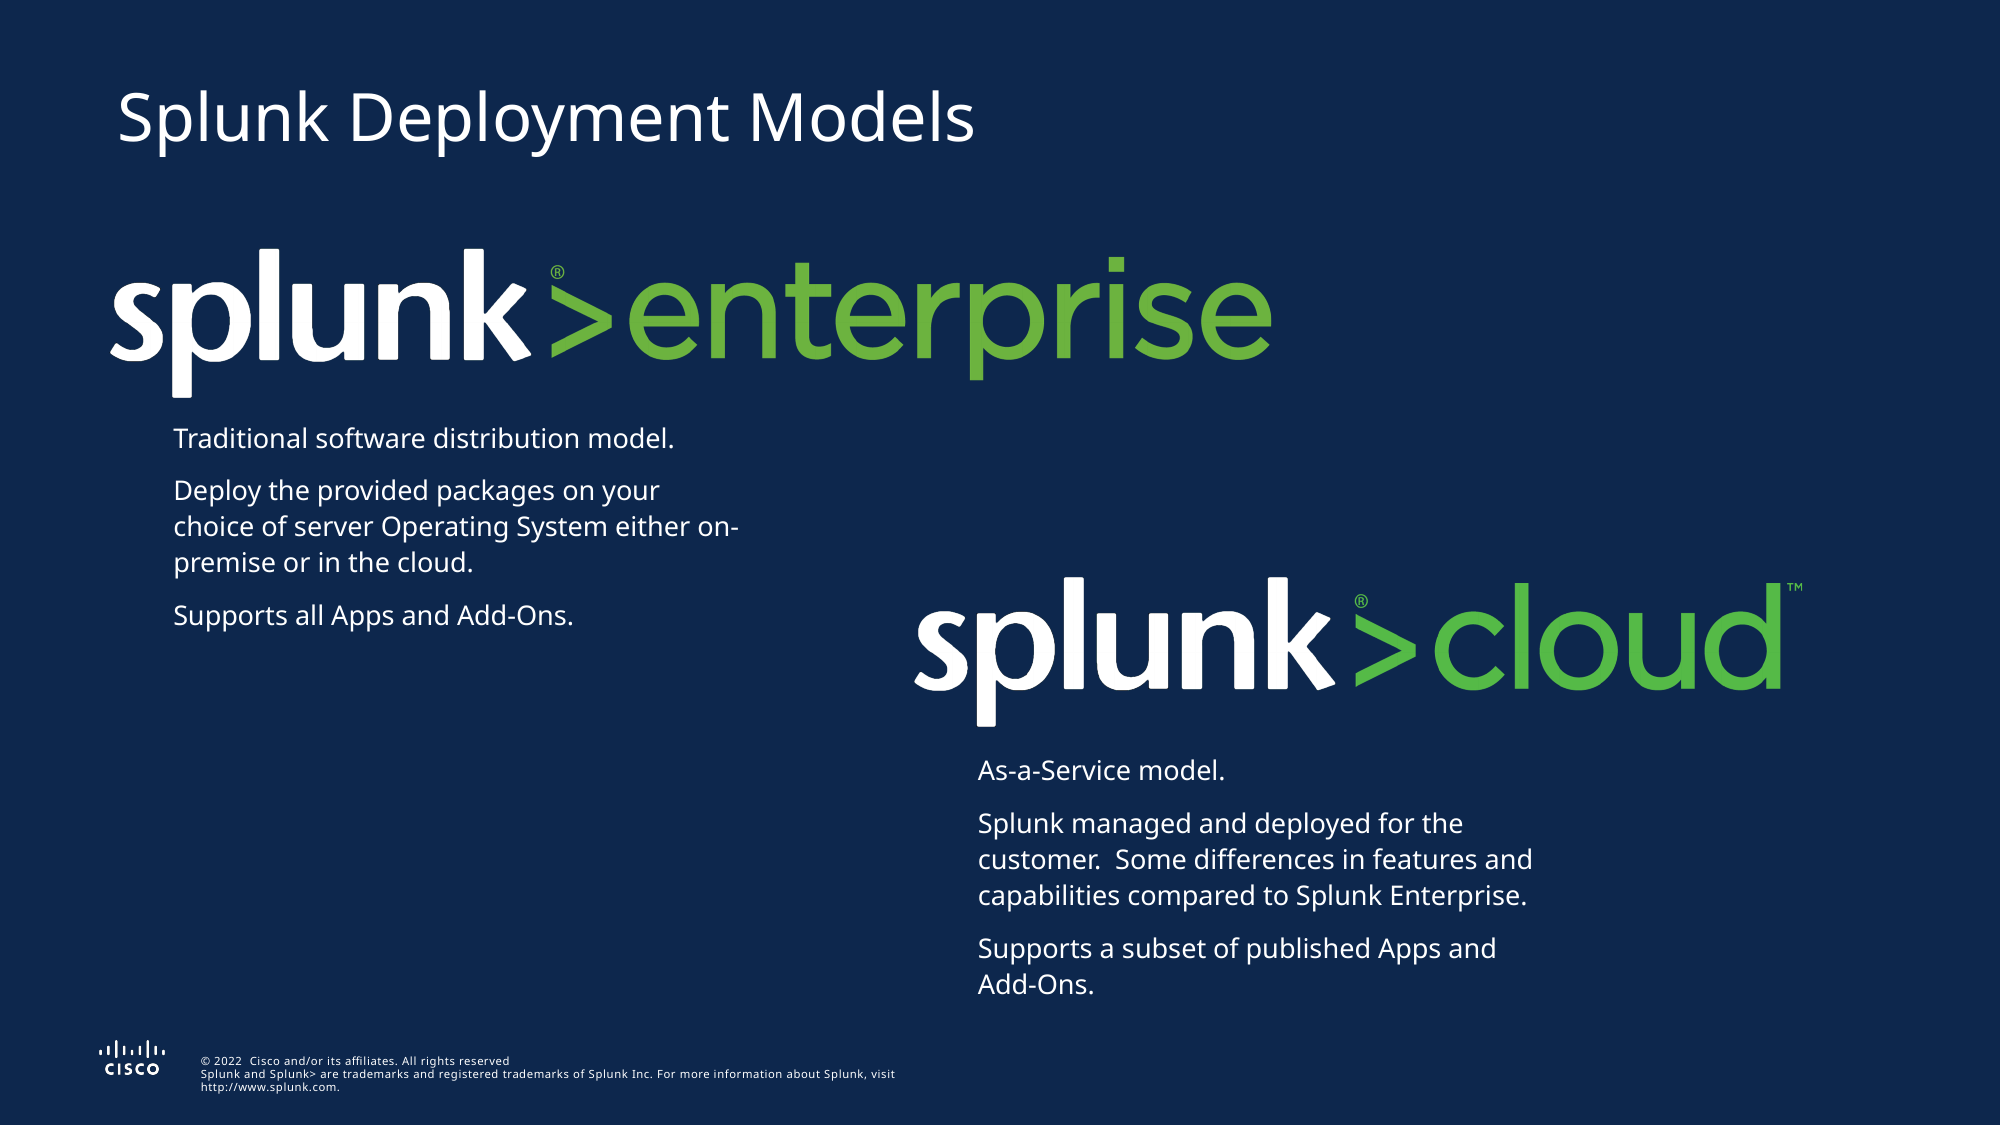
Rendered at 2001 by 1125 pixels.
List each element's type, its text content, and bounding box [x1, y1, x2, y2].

picture [109, 247, 1272, 398]
picture [99, 1040, 165, 1075]
text_box Splunk Deployment Models [102, 73, 1327, 153]
list As-a-Service model. Splunk managed and deployed for the customer. Some differences in features and capabilities compared to Splunk Enterprise. Supports a subset of published Apps and Add-Ons. [977, 750, 1551, 1021]
list Traditional software distribution model. Deploy the provided packages on your choice of server Operating System either on-premise or in the cloud. Supports all Apps and Add-Ons. [173, 417, 746, 676]
picture [912, 577, 1803, 728]
